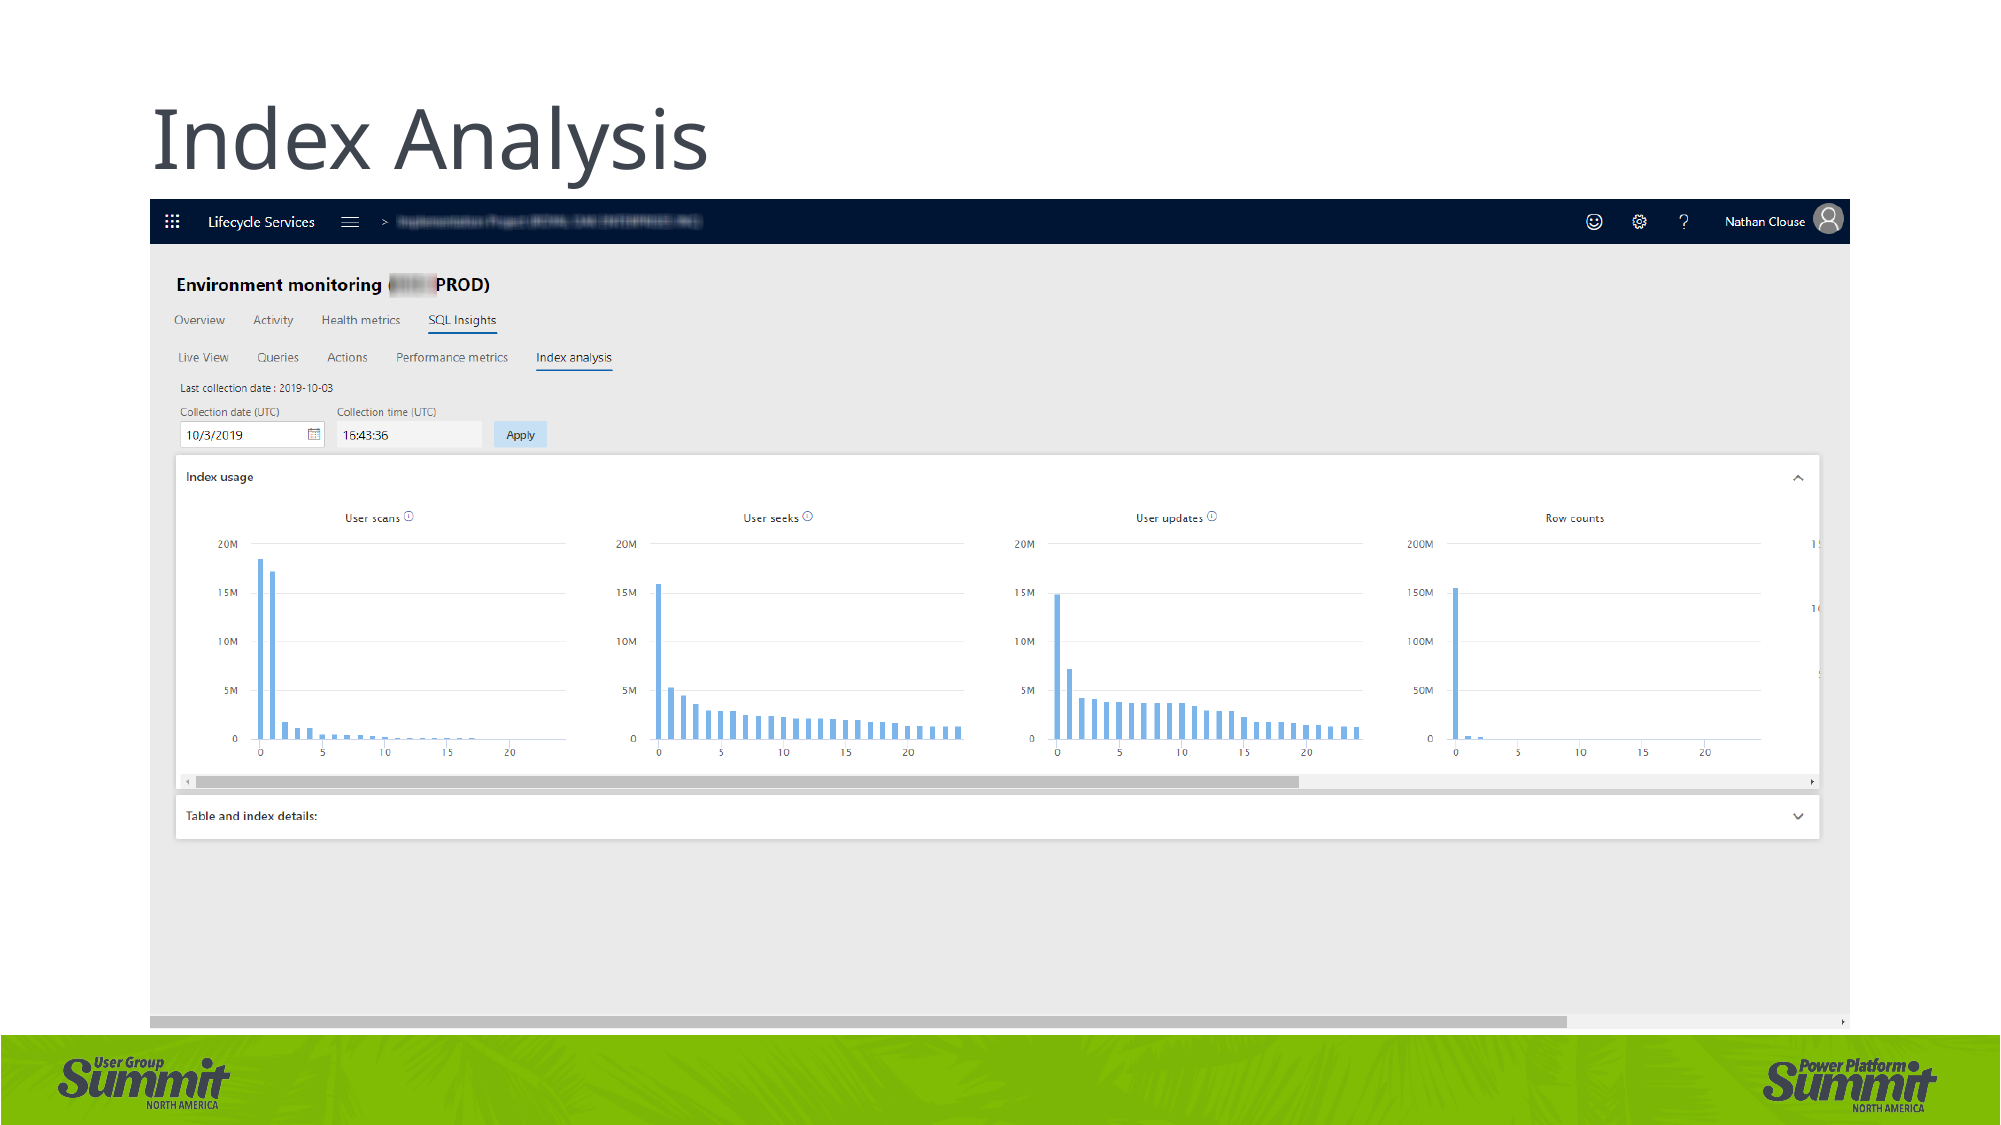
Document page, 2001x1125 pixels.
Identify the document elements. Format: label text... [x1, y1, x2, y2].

picture [0, 199, 2000, 1125]
title Index Analysis [137, 59, 1863, 225]
